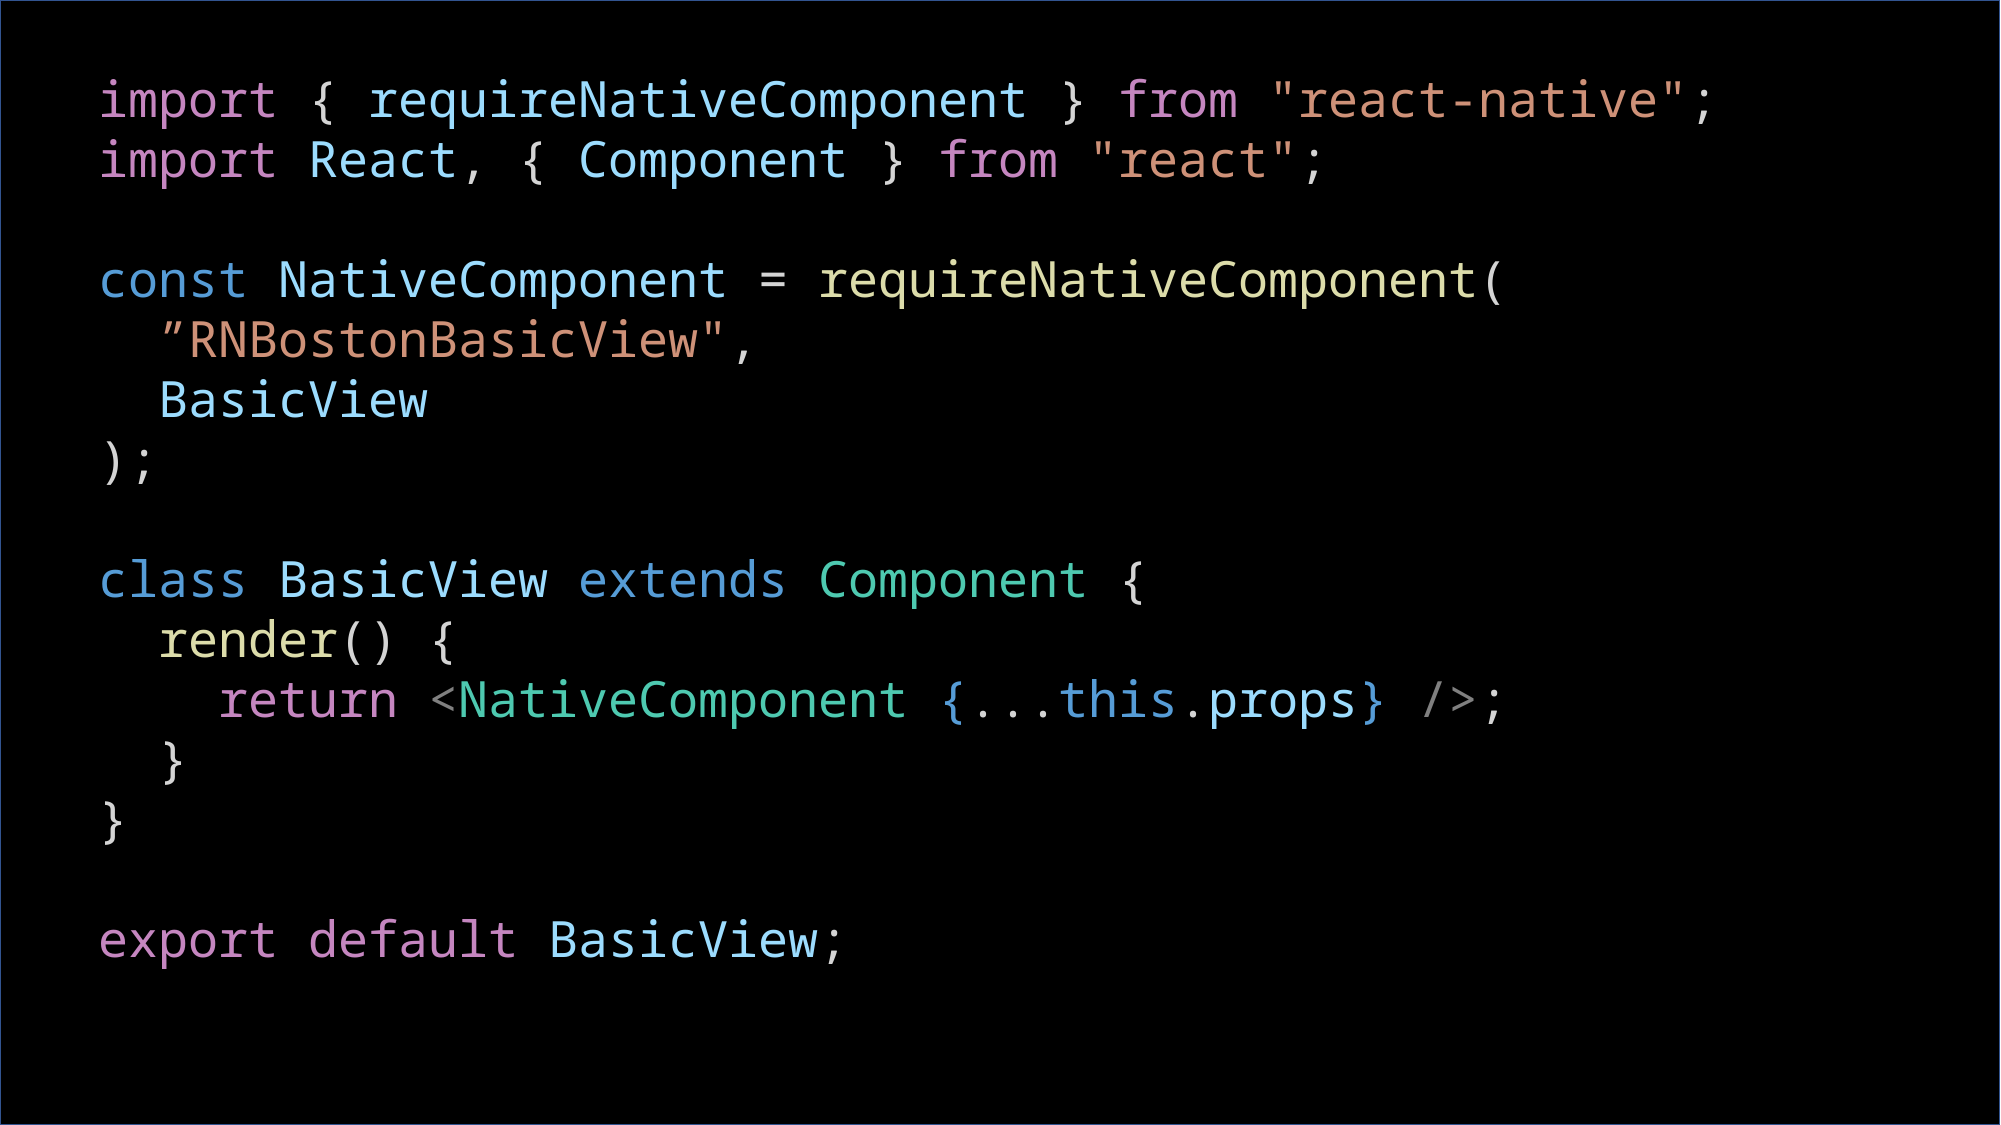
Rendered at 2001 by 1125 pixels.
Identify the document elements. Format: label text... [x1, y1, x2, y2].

text_box [0, 0, 2000, 1125]
text_box import { requireNativeComponent } from "react-native"; import React, { Component } from "react"; const NativeComponent = requireNativeComponent( ”RNBostonBasicView", BasicView ); class BasicView extends Component { render() { return <NativeComponent {...this.props} />; } } export default BasicView; [83, 59, 2000, 1095]
